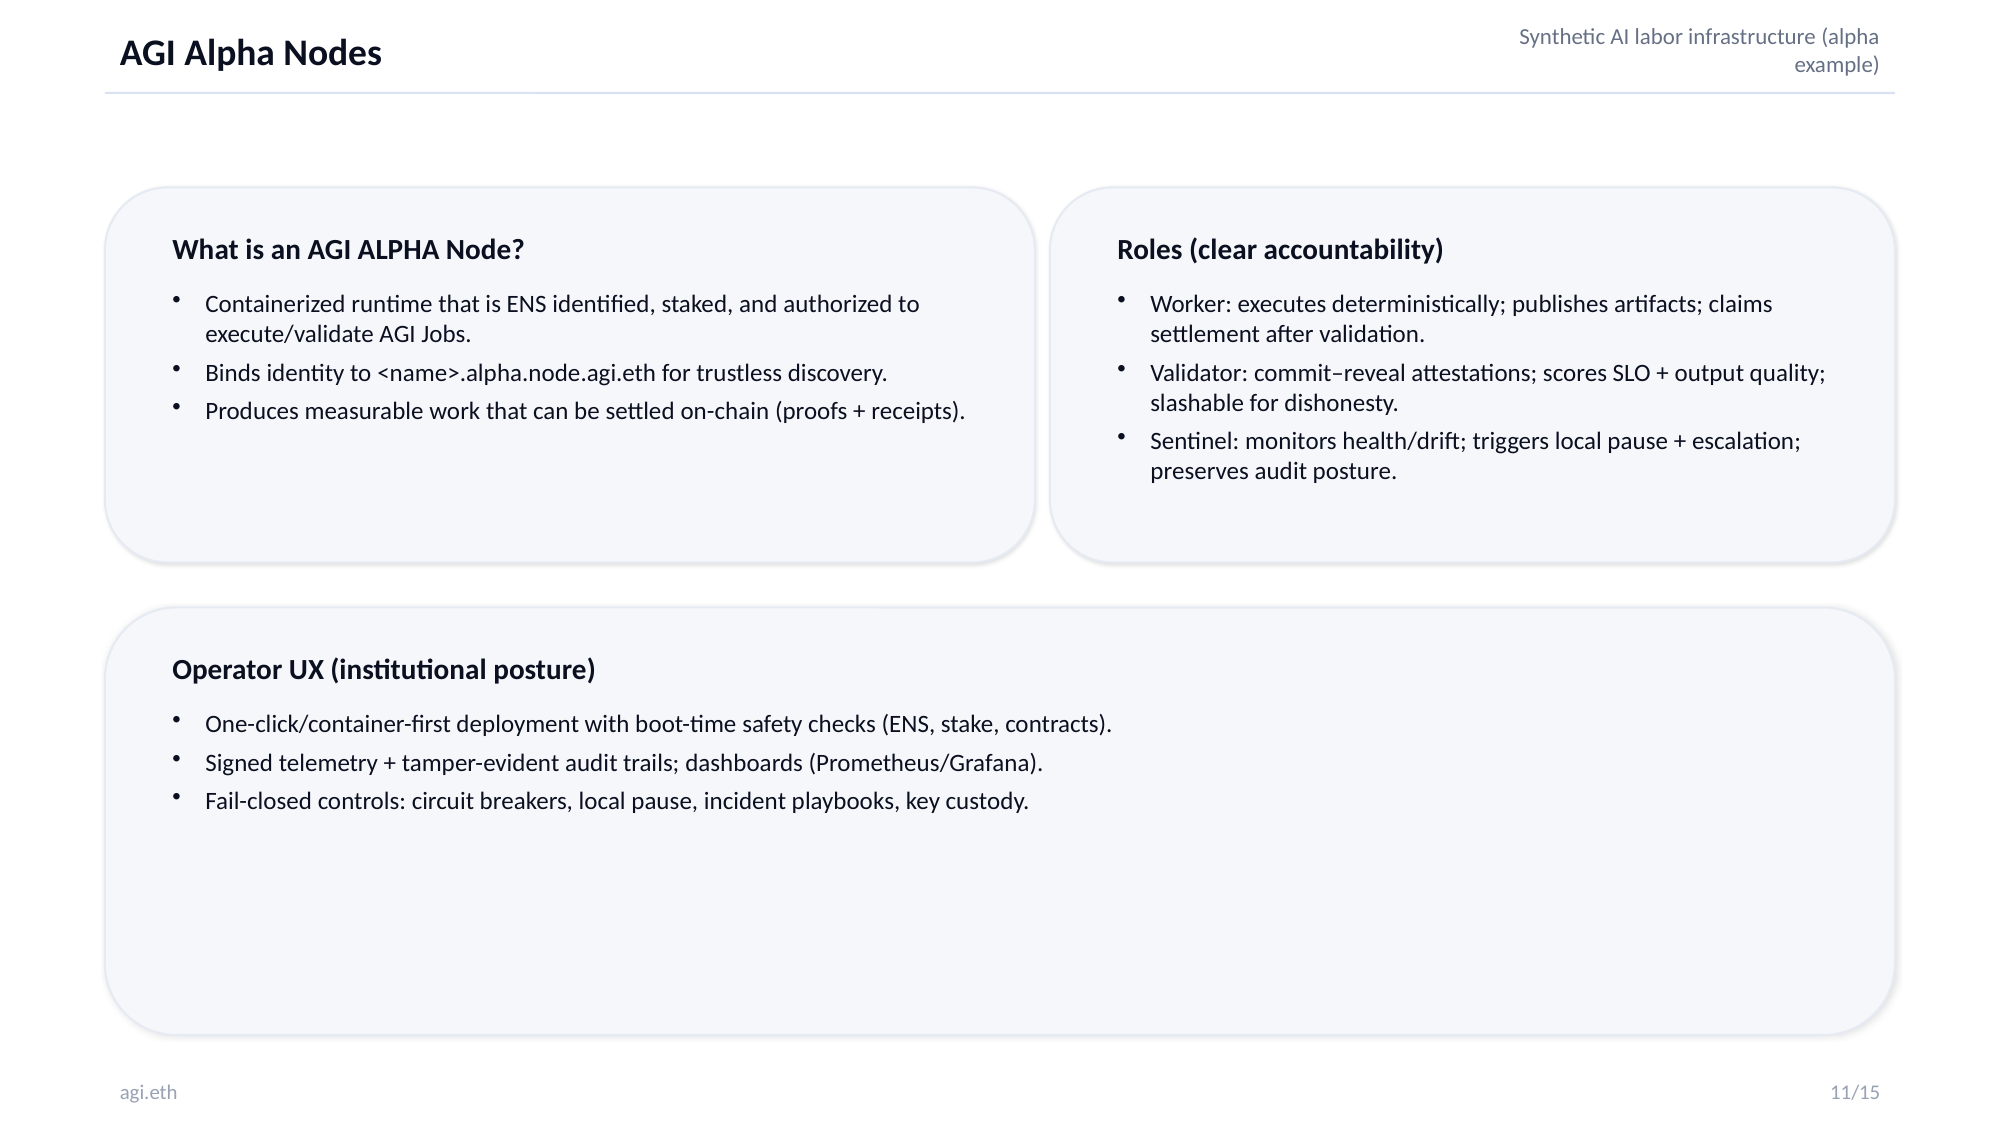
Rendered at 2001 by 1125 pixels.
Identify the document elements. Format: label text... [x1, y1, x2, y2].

text_box Roles (clear accountability) [1102, 224, 1843, 270]
text_box [0, 0, 2000, 93]
text_box What is an AGI ALPHA Node? [157, 224, 983, 270]
text_box Synthetic AI labor infrastructure (alpha example) [1474, 26, 1895, 72]
text_box [104, 607, 1895, 1036]
text_box agi.eth [104, 1072, 405, 1110]
text_box Containerized runtime that is ENS identified, staked, and authorized to execute/validate AGI Jobs. Binds identity to <name>.alpha.node.agi.eth for trustless discovery. Produces measurable work that can be settled on-chain (proofs + receipts). [157, 280, 983, 471]
text_box AGI Alpha Nodes [104, 23, 1430, 77]
text_box 11/15 [1744, 1072, 1895, 1110]
text_box One-click/container-first deployment with boot-time safety checks (ENS, stake, contracts). Signed telemetry + tamper-evident audit trails; dashboards (Prometheus/Grafana). Fail-closed controls: circuit breakers, local pause, incident playbooks, key custody. [157, 700, 1843, 891]
text_box Worker: executes deterministically; publishes artifacts; claims settlement after validation. Validator: commit–reveal attestations; scores SLO + output quality; slashable for dishonesty. Sentinel: monitors health/drift; triggers local pause + escalation; preserves audit posture. [1102, 280, 1843, 471]
text_box [1049, 187, 1895, 563]
text_box [104, 187, 1035, 563]
text_box Operator UX (institutional posture) [157, 644, 1843, 690]
